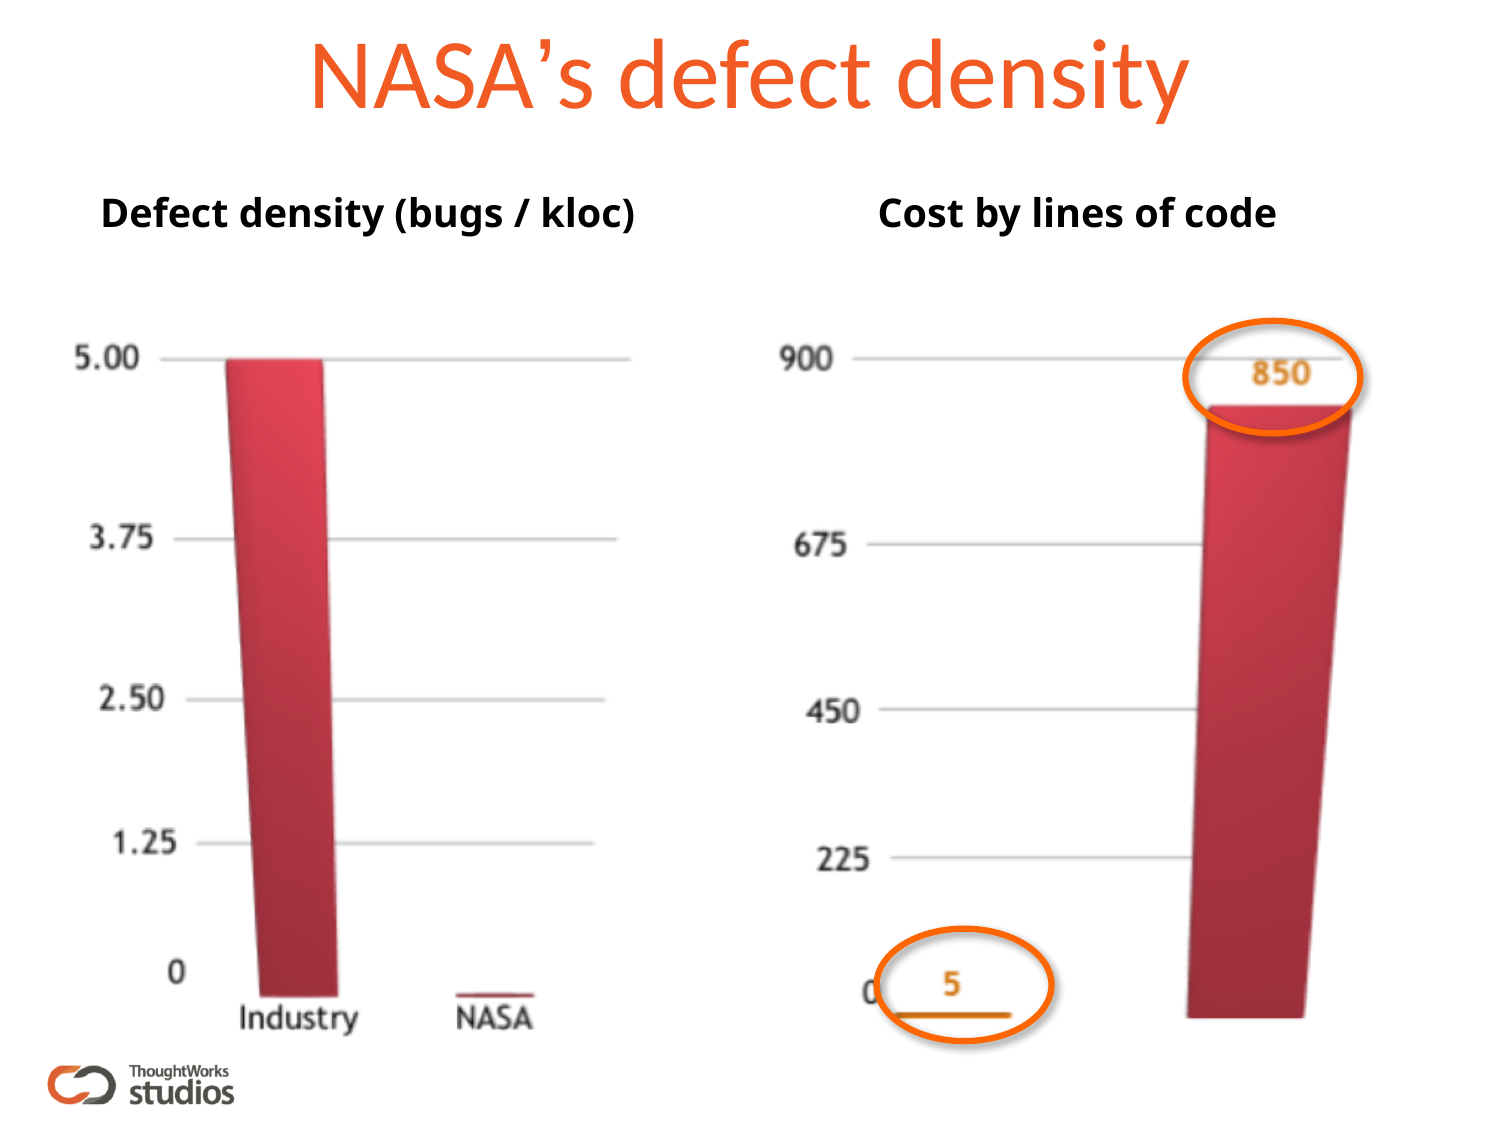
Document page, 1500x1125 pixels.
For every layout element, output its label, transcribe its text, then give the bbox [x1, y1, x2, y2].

picture [46, 1062, 235, 1105]
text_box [759, 122, 1375, 1054]
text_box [53, 63, 662, 1059]
title NASA’s defect density [59, 0, 1440, 138]
